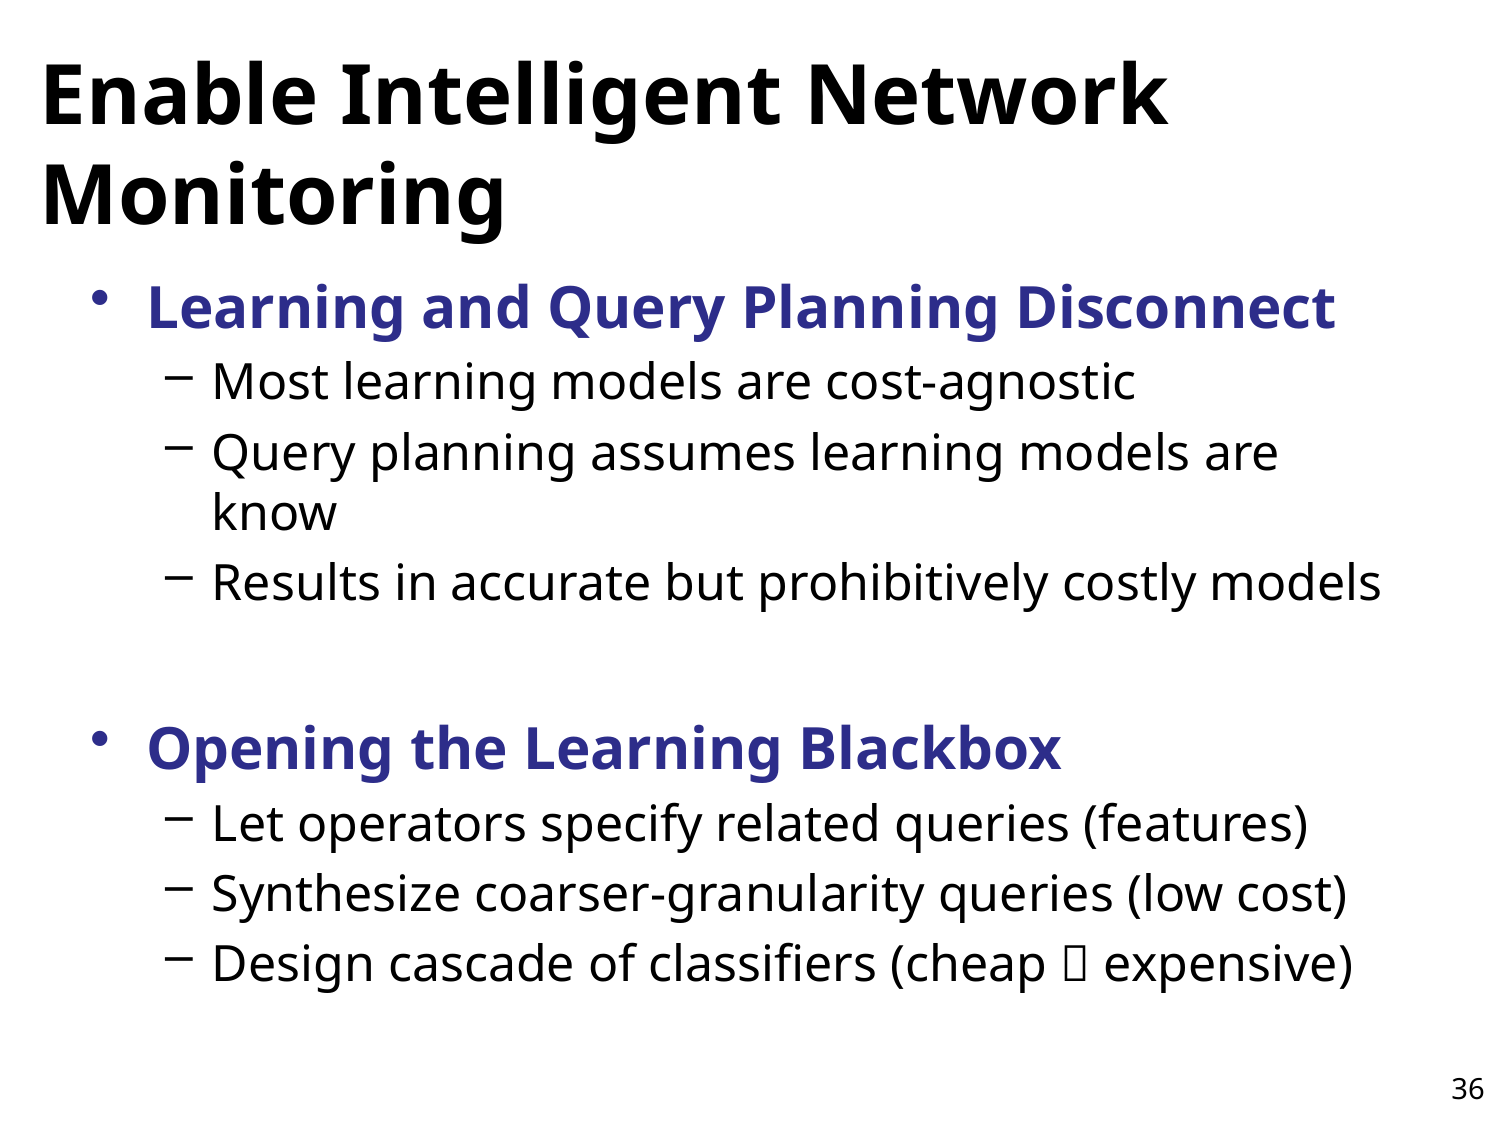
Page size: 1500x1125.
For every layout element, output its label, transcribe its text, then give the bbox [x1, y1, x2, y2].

slide_number 36 [1149, 1062, 1500, 1101]
list Learning and Query Planning Disconnect Most learning models are cost-agnostic Query planning assumes learning models are know Results in accurate but prohibitively costly models Opening the Learning Blackbox Let operators specify related queries (features) Synthesize coarser-granularity queries (low cost) Design cascade of classifiers (cheap  expensive) [74, 262, 1426, 1063]
title Enable Intelligent Network Monitoring [24, 47, 1463, 236]
